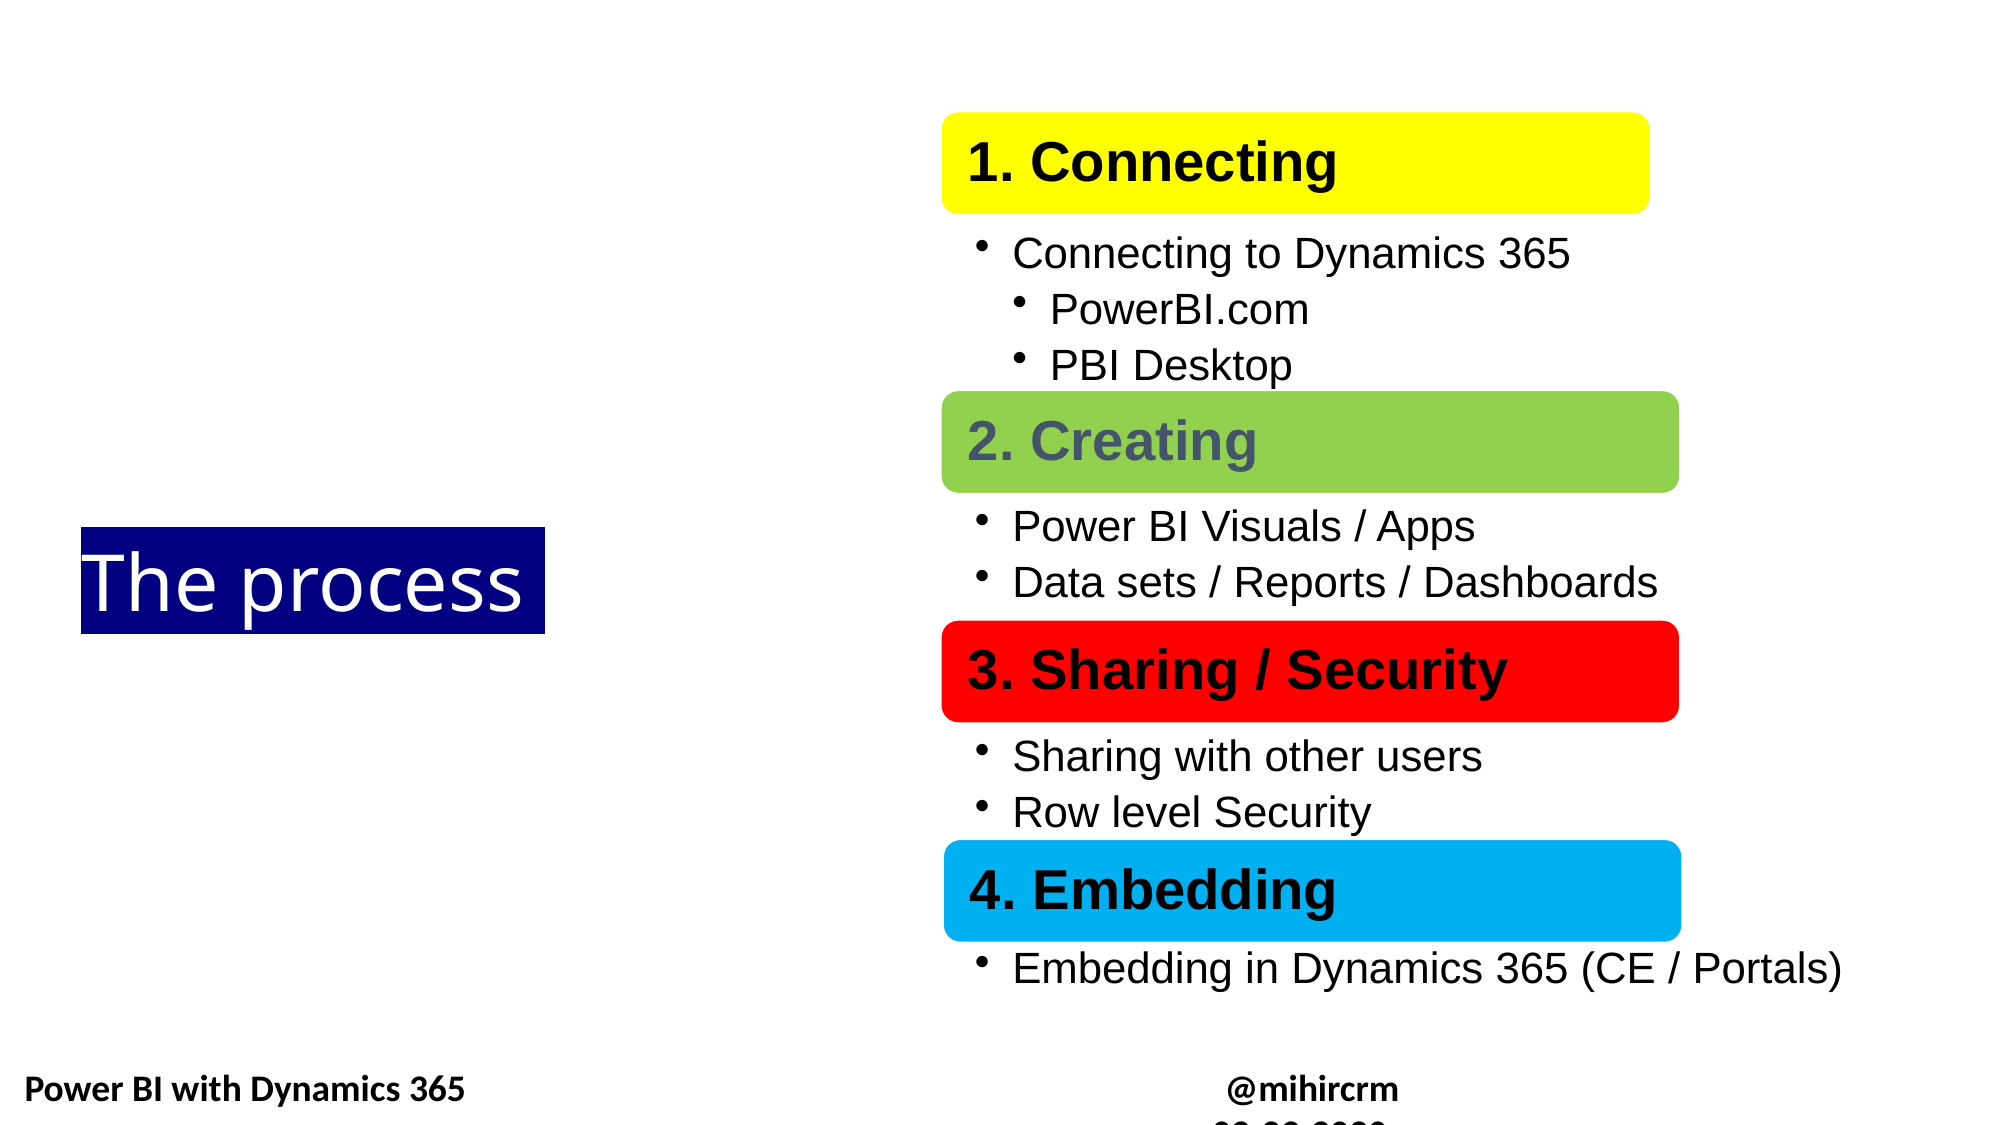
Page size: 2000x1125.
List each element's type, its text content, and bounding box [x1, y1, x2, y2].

title The process [66, 503, 599, 668]
text_box Power BI with Dynamics 365 @mihircrm 02-29-2020 [0, 1057, 2000, 1125]
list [940, 111, 2000, 1014]
